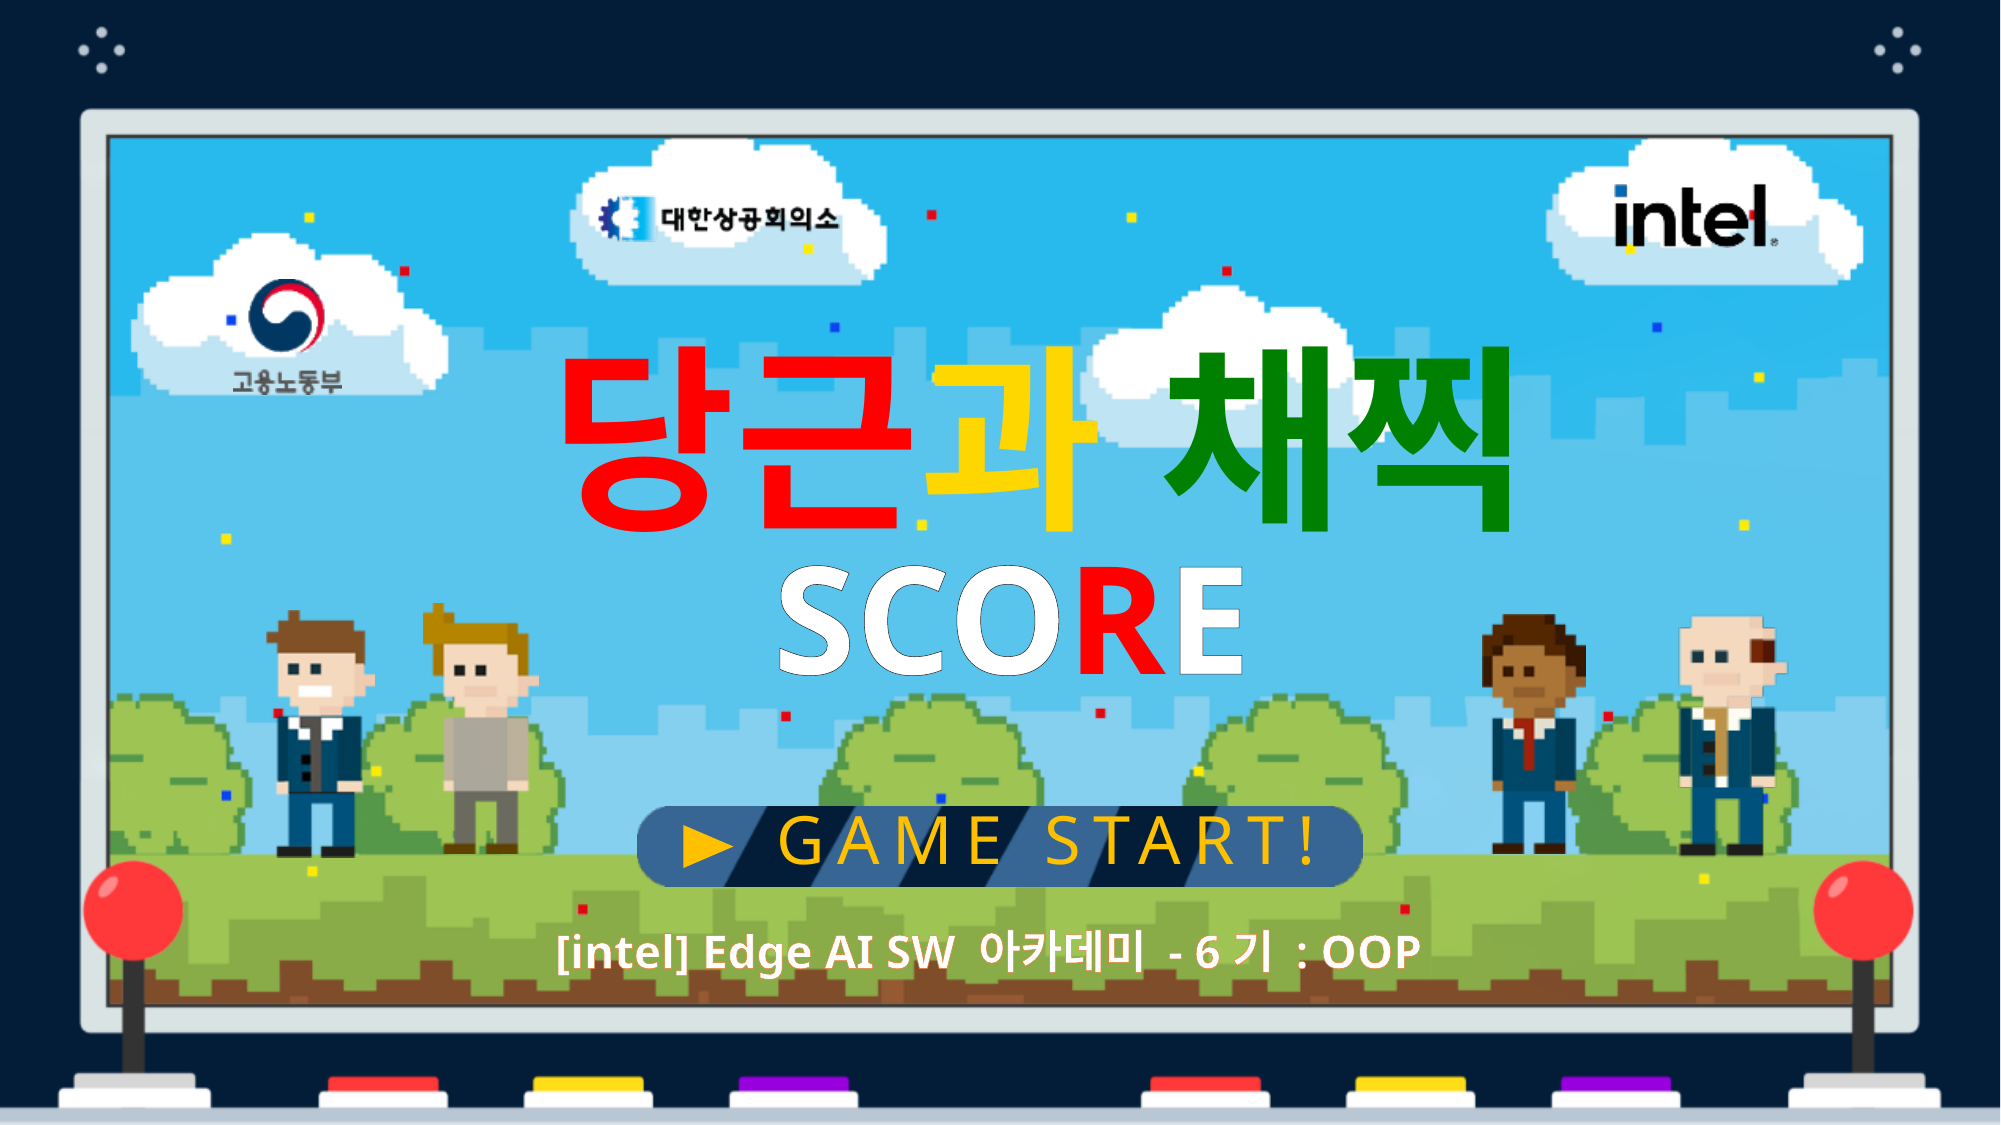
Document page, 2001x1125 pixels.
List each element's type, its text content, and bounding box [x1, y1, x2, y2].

text_box [intel] Edge AI SW 아카데미 - 6기 : OOP [402, 913, 1423, 978]
picture [0, 0, 2001, 1125]
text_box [637, 790, 1363, 887]
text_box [481, 306, 1599, 714]
